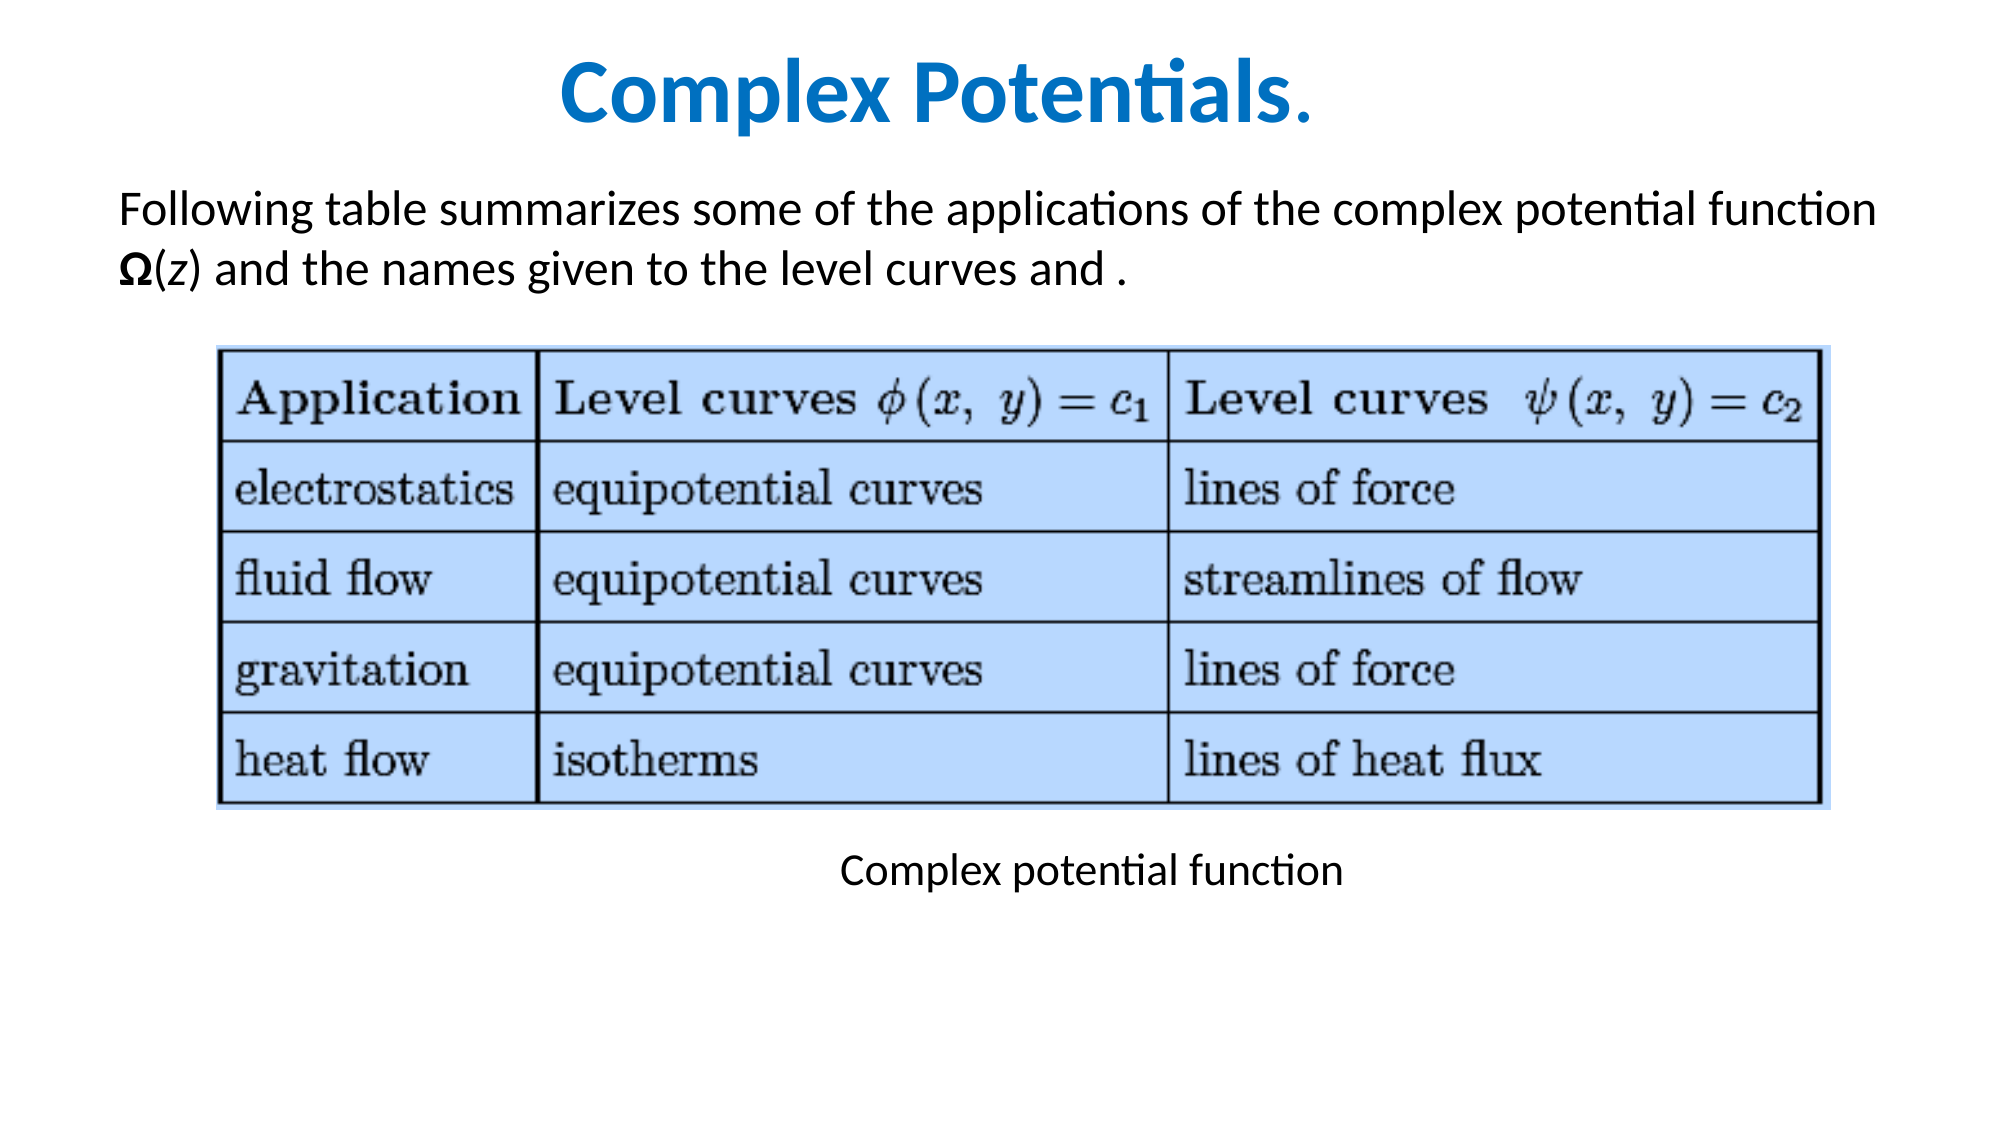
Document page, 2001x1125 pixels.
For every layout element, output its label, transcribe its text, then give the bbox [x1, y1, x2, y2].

picture [216, 345, 1831, 810]
text_box Complex Potentials. [76, 36, 1801, 146]
